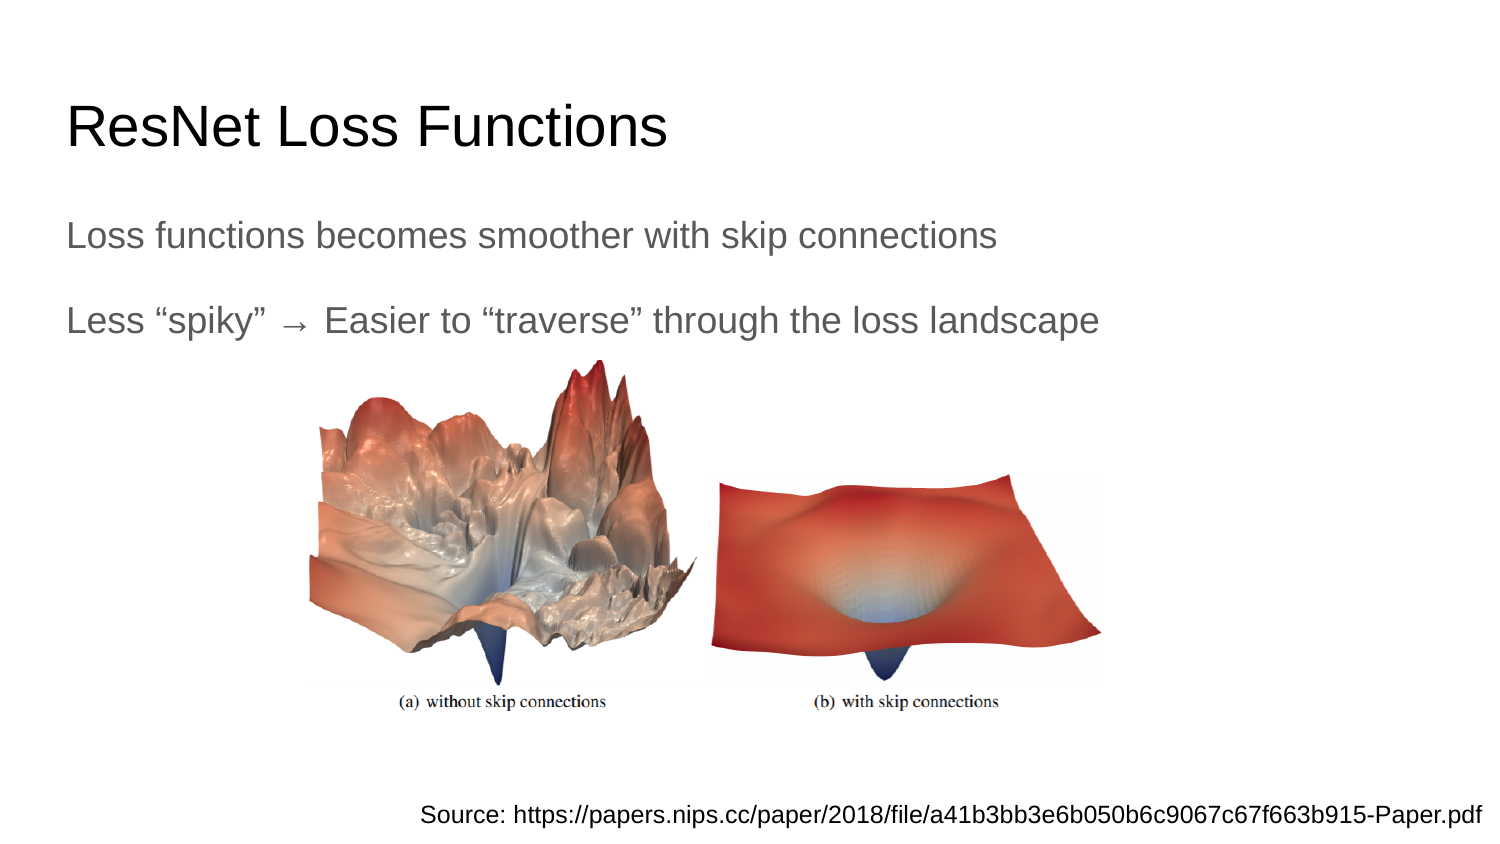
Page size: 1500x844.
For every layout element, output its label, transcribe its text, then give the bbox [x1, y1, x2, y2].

picture [273, 360, 1134, 727]
title ResNet Loss Functions [51, 72, 1449, 167]
list Loss functions becomes smoother with skip connections Less “spiky” → Easier to “traverse” through the loss landscape [51, 189, 1449, 750]
text_box Source: https://papers.nips.cc/paper/2018/file/a41b3bb3e6b050b6c9067c67f663b915-Paper.pdf [0, 784, 1500, 835]
